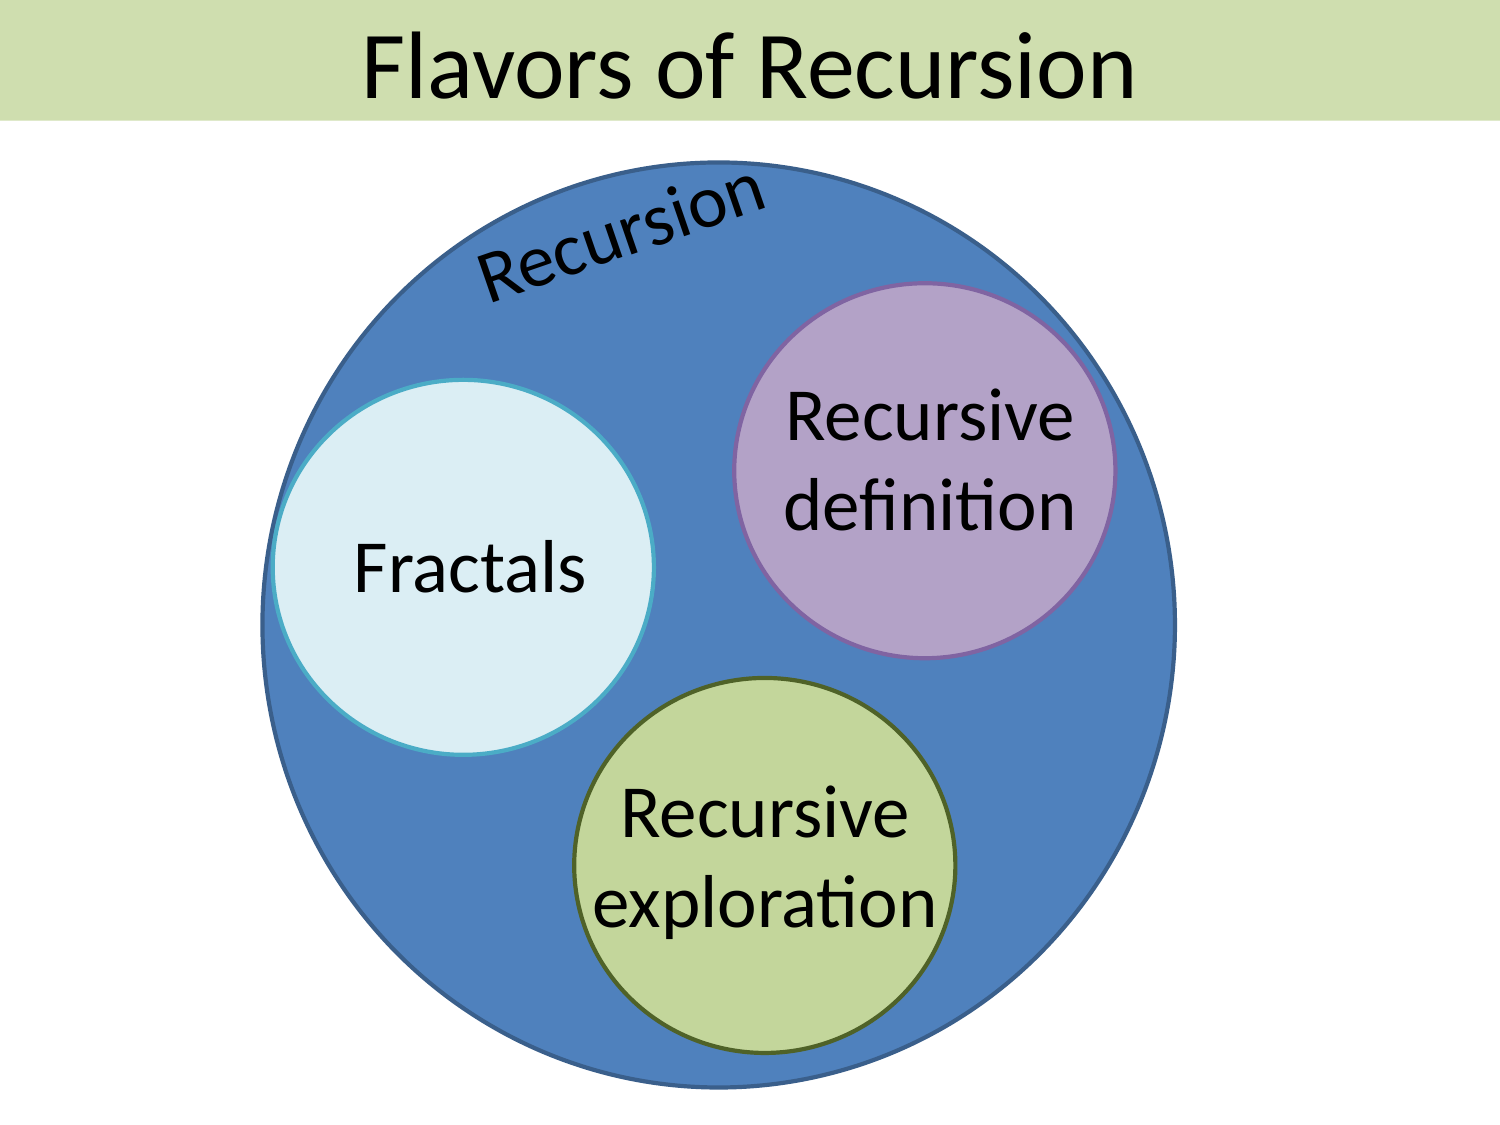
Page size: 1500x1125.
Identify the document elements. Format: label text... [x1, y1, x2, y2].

text_box [592, 950, 938, 1056]
text_box [769, 281, 1080, 358]
text_box Fractals [338, 509, 603, 615]
text_box [270, 377, 657, 757]
text_box Flavors of Recursion [0, 0, 1500, 121]
text_box [953, 824, 958, 907]
text_box Recursive definition [768, 358, 1092, 553]
text_box [260, 163, 1178, 1090]
text_box [732, 360, 1118, 661]
text_box [572, 822, 577, 908]
text_box Recursive exploration [577, 754, 953, 950]
text_box Recursion [447, 124, 792, 331]
text_box [608, 675, 921, 754]
